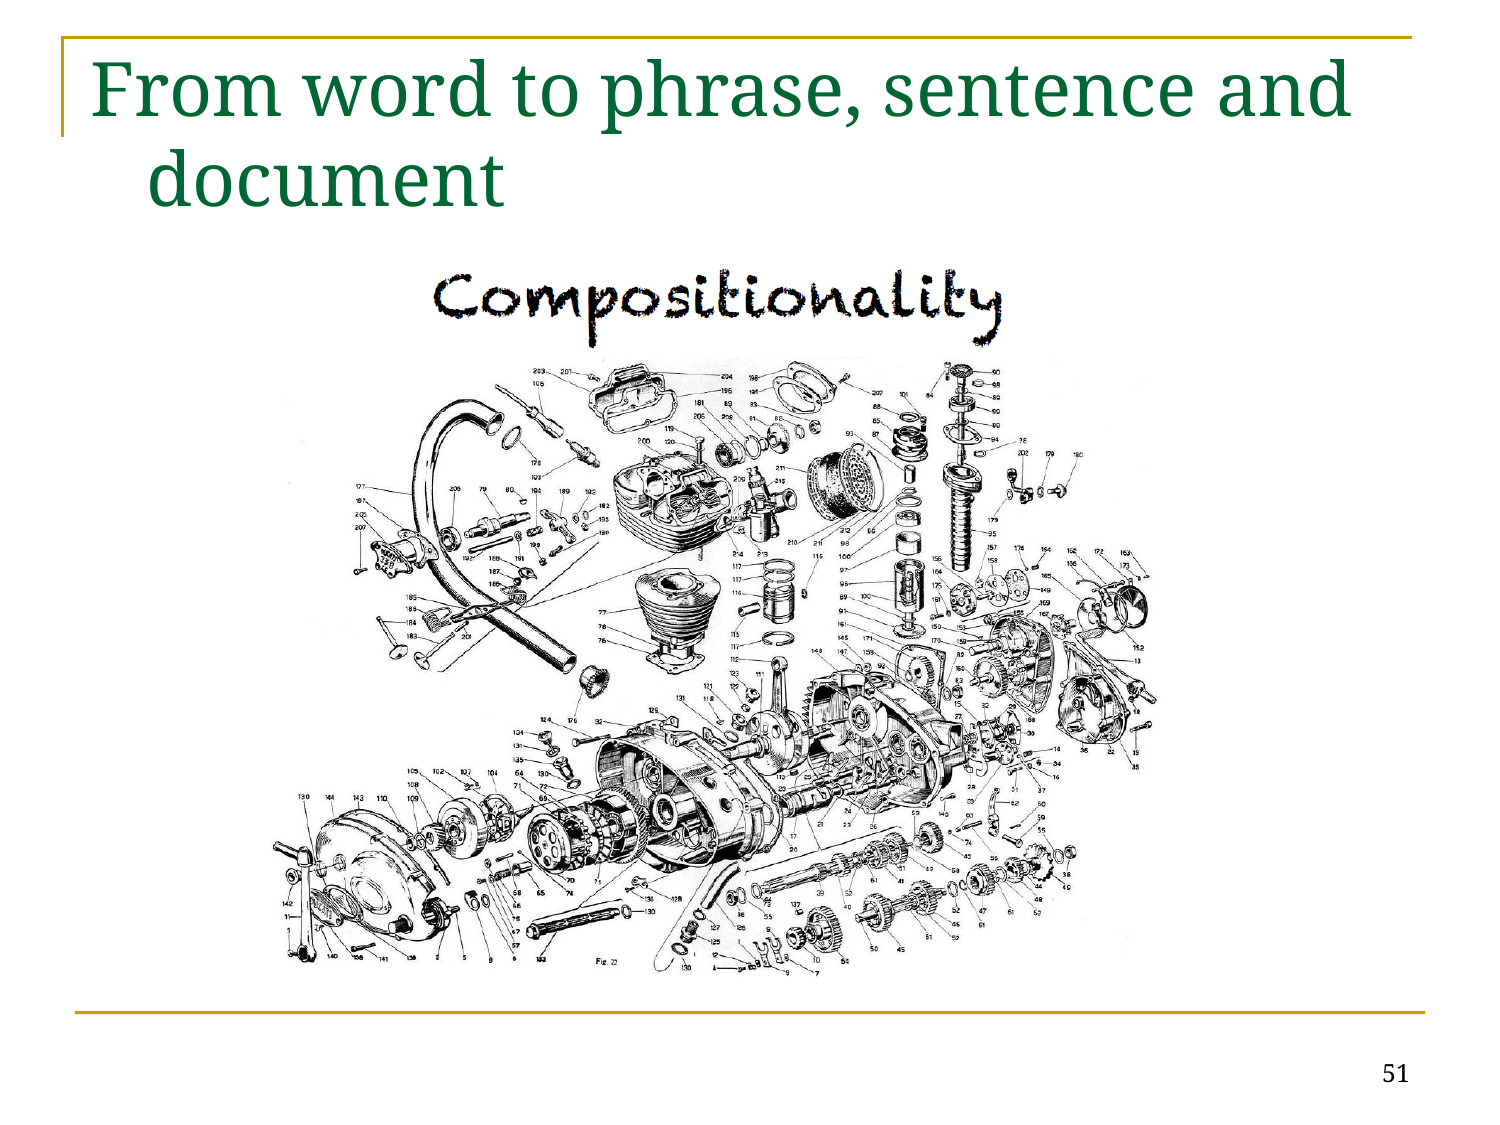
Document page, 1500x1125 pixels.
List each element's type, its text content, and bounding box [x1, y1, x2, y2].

title From word to phrase, sentence and document [75, 34, 1500, 222]
slide_number 51 [1074, 1023, 1426, 1100]
picture [264, 262, 1170, 983]
